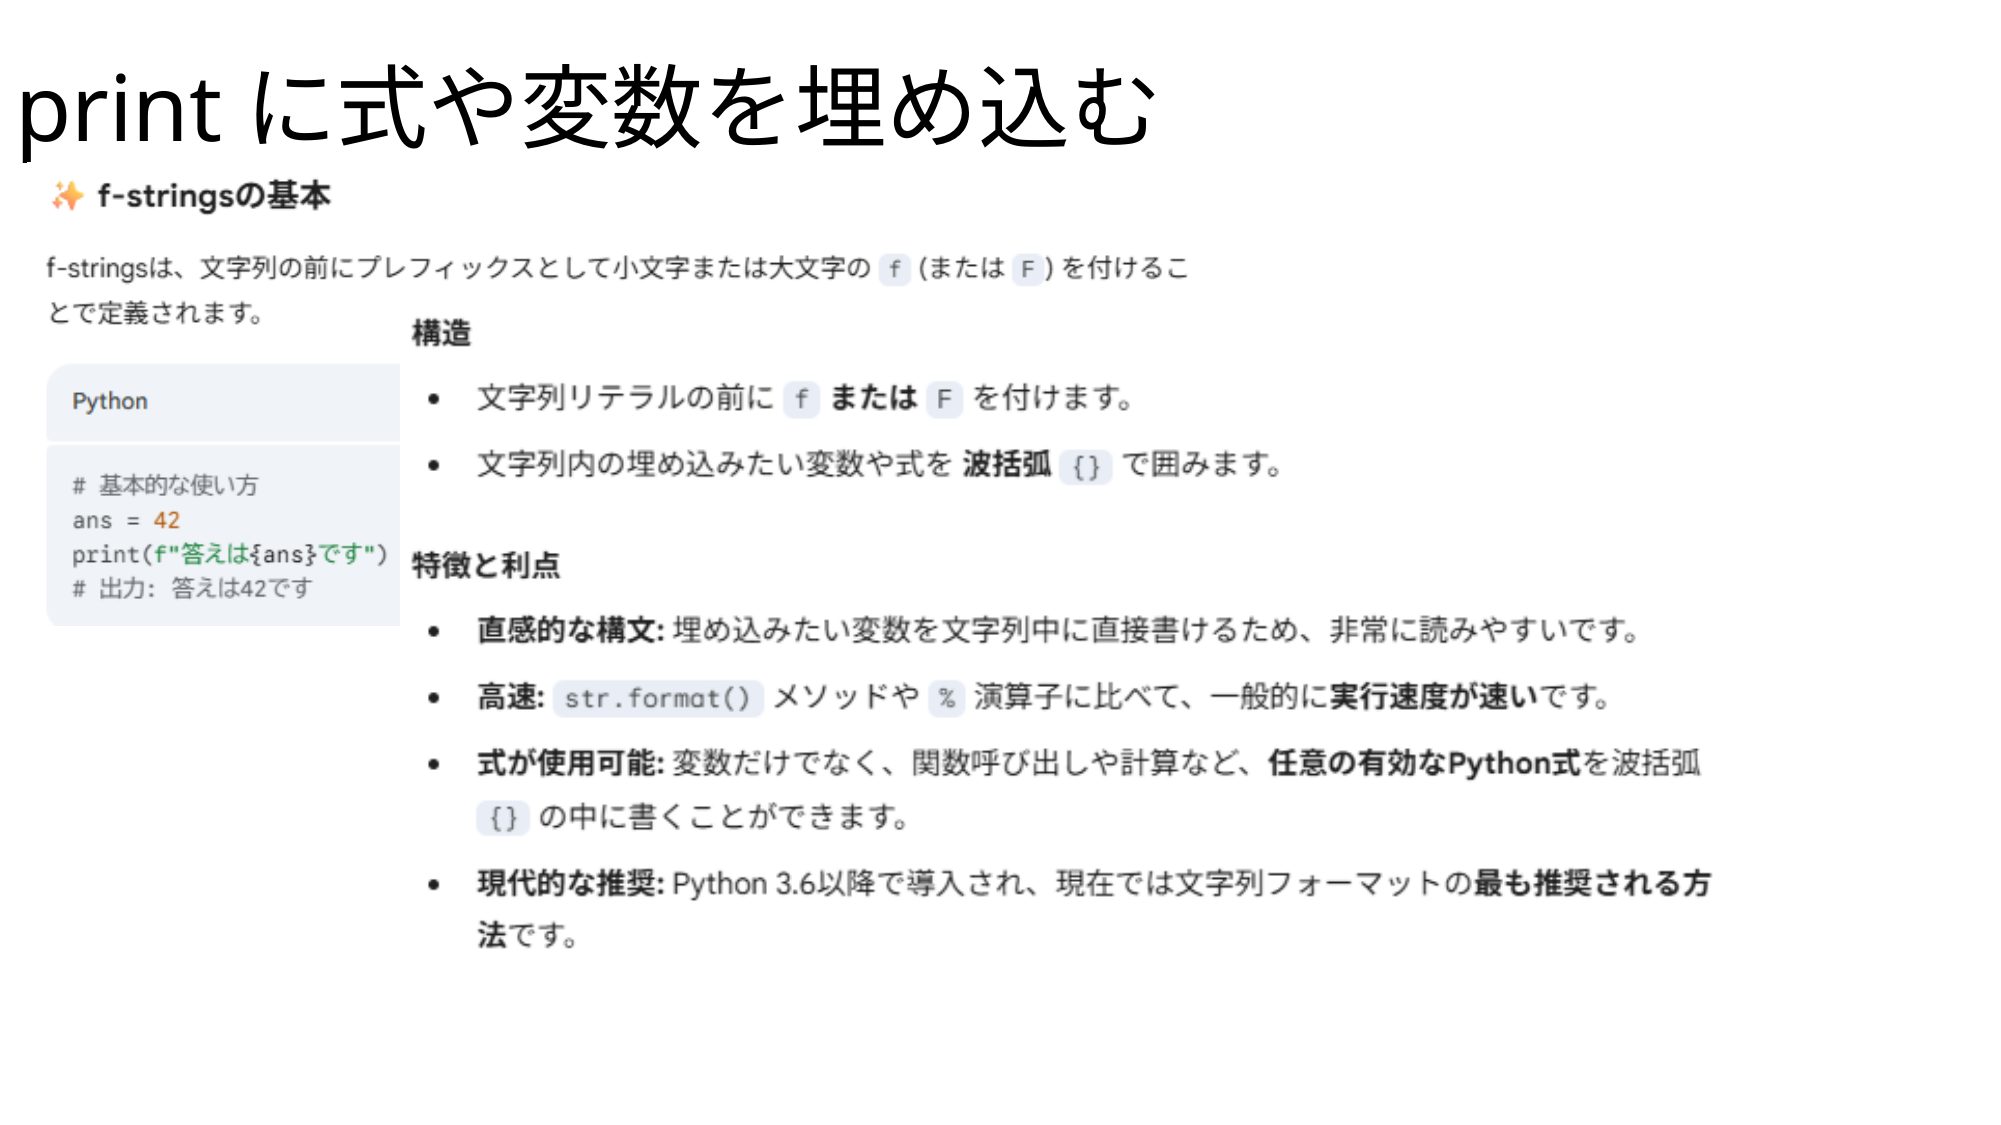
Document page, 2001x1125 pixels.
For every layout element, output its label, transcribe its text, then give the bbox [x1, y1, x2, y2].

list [26, 162, 1198, 626]
title printに式や変数を埋め込む [0, 3, 1725, 221]
picture [399, 307, 1727, 963]
